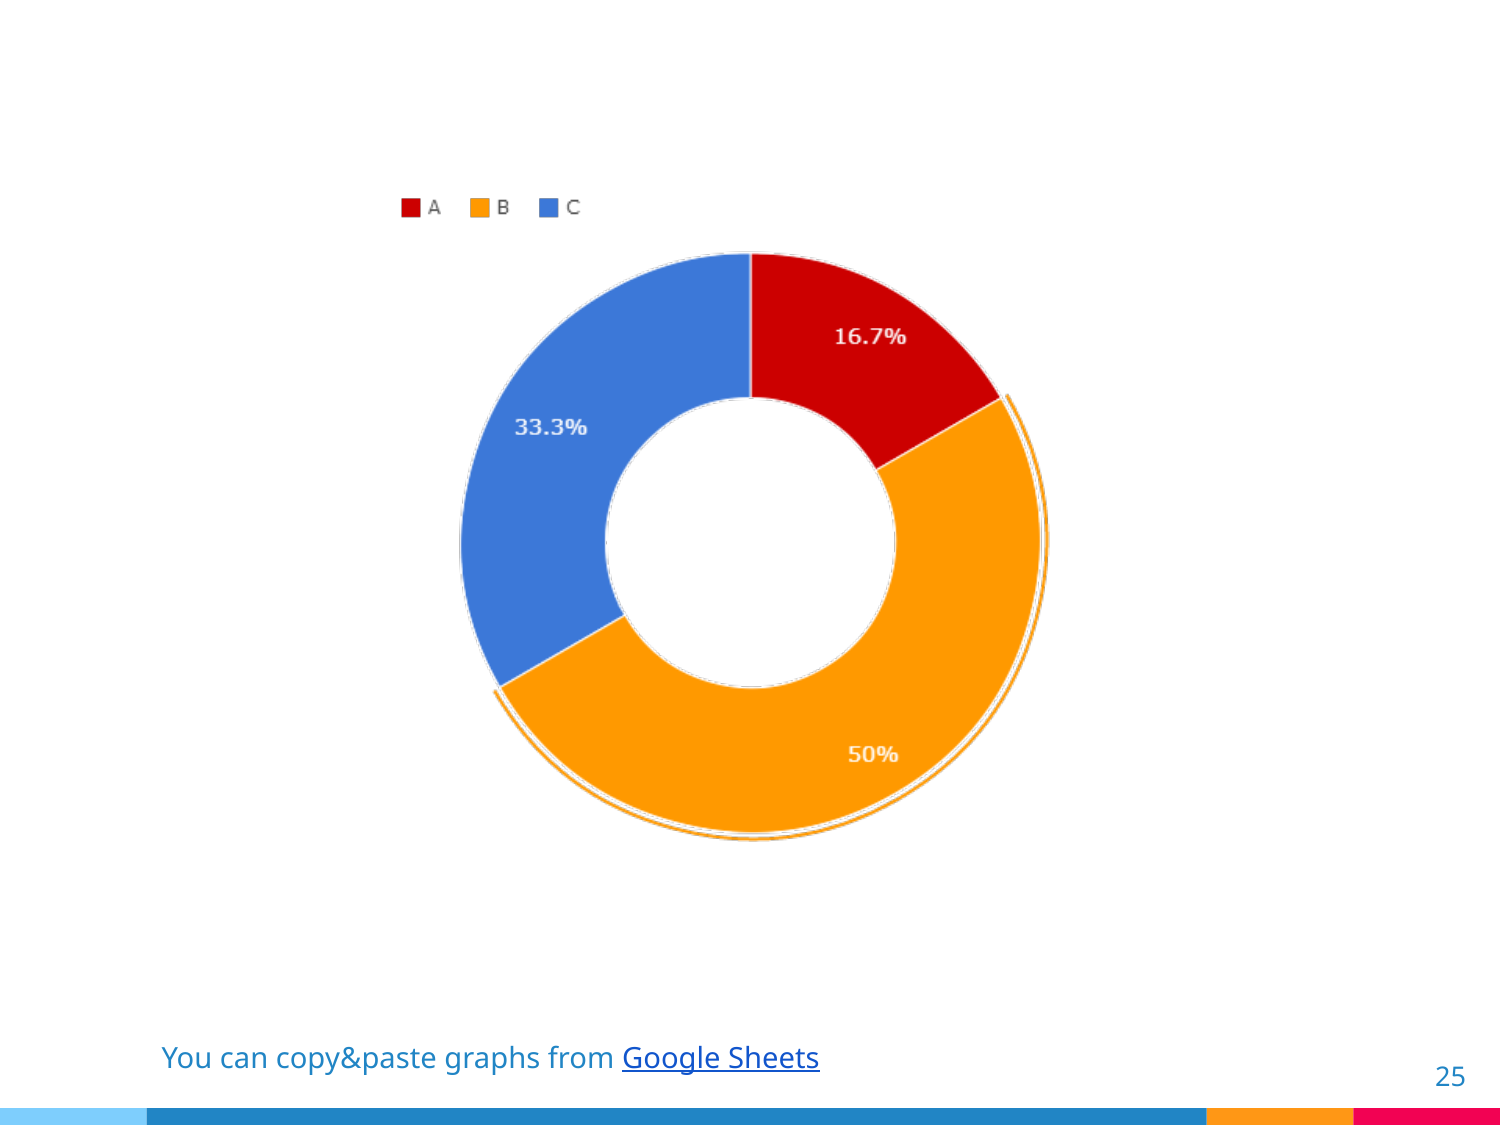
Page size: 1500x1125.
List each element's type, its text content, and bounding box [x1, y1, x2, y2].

picture [186, 75, 1314, 1011]
list You can copy&paste graphs from Google Sheets [146, 1017, 1207, 1094]
slide_number 25 [1391, 1043, 1482, 1113]
